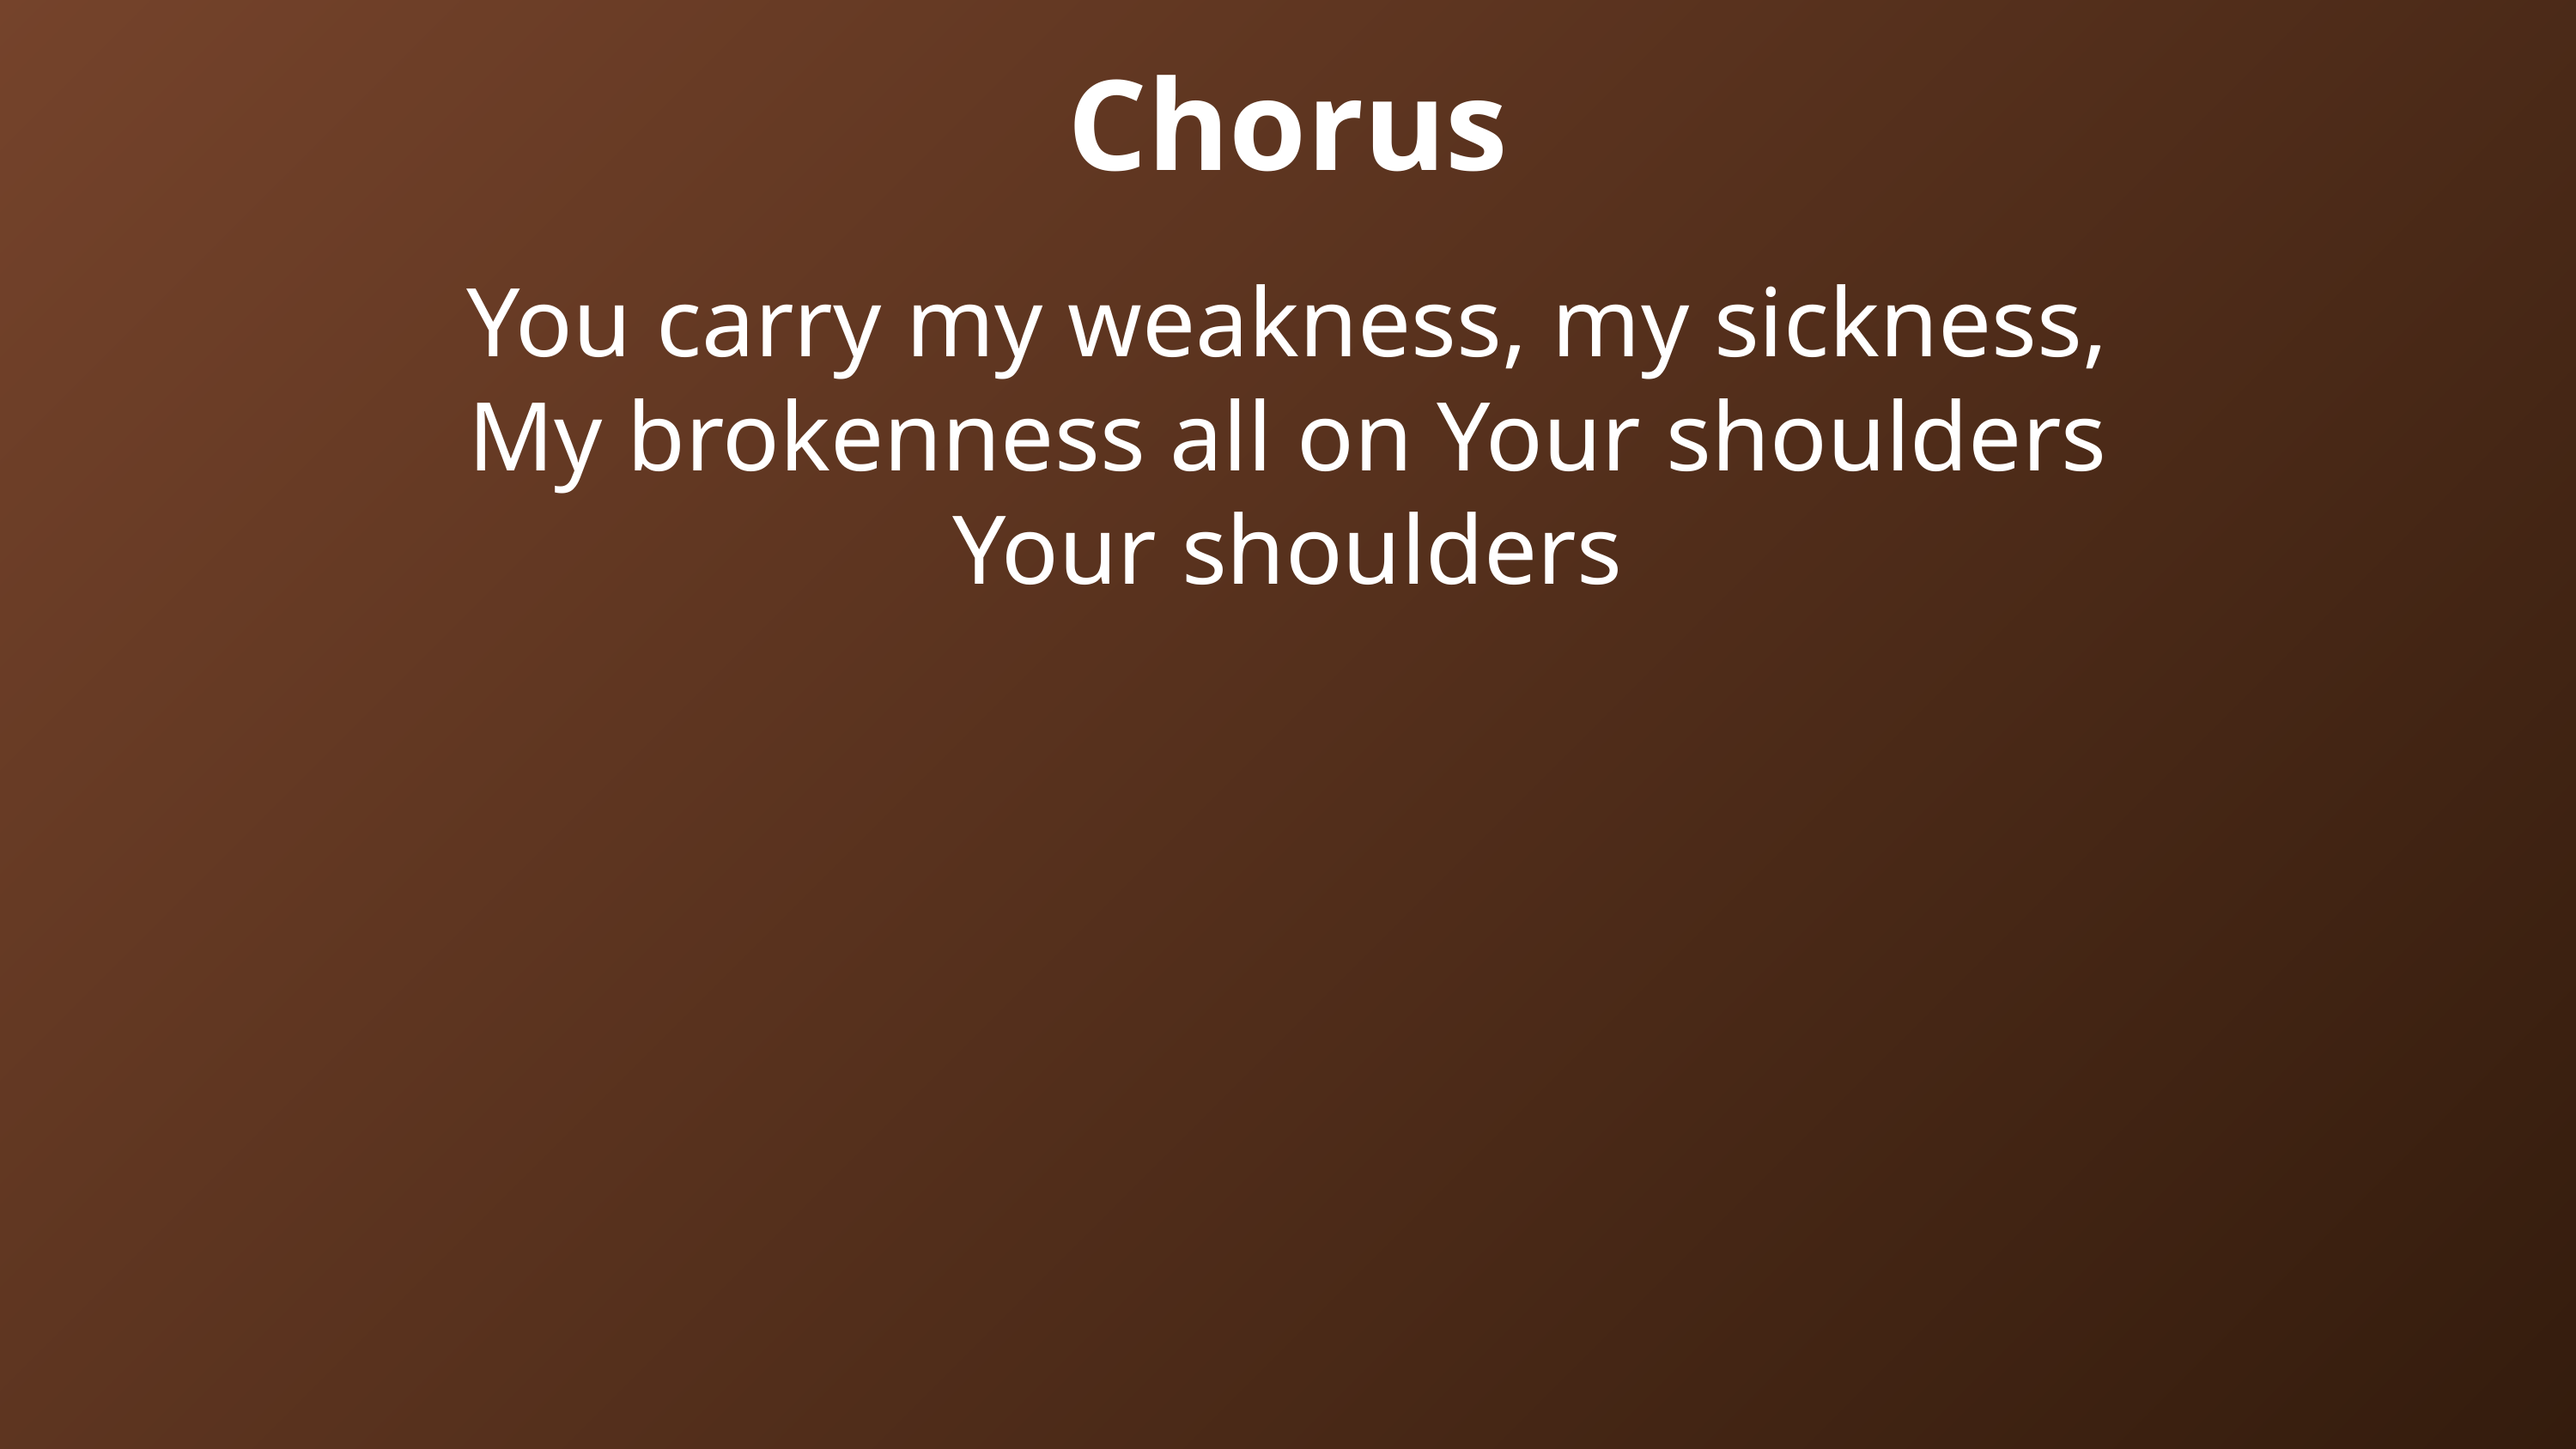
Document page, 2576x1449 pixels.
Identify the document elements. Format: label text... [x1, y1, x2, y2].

text_box Chorus [128, 38, 2447, 202]
text_box You carry my weakness, my sickness, My brokenness all on Your shoulders Your shoulders [128, 256, 2447, 724]
